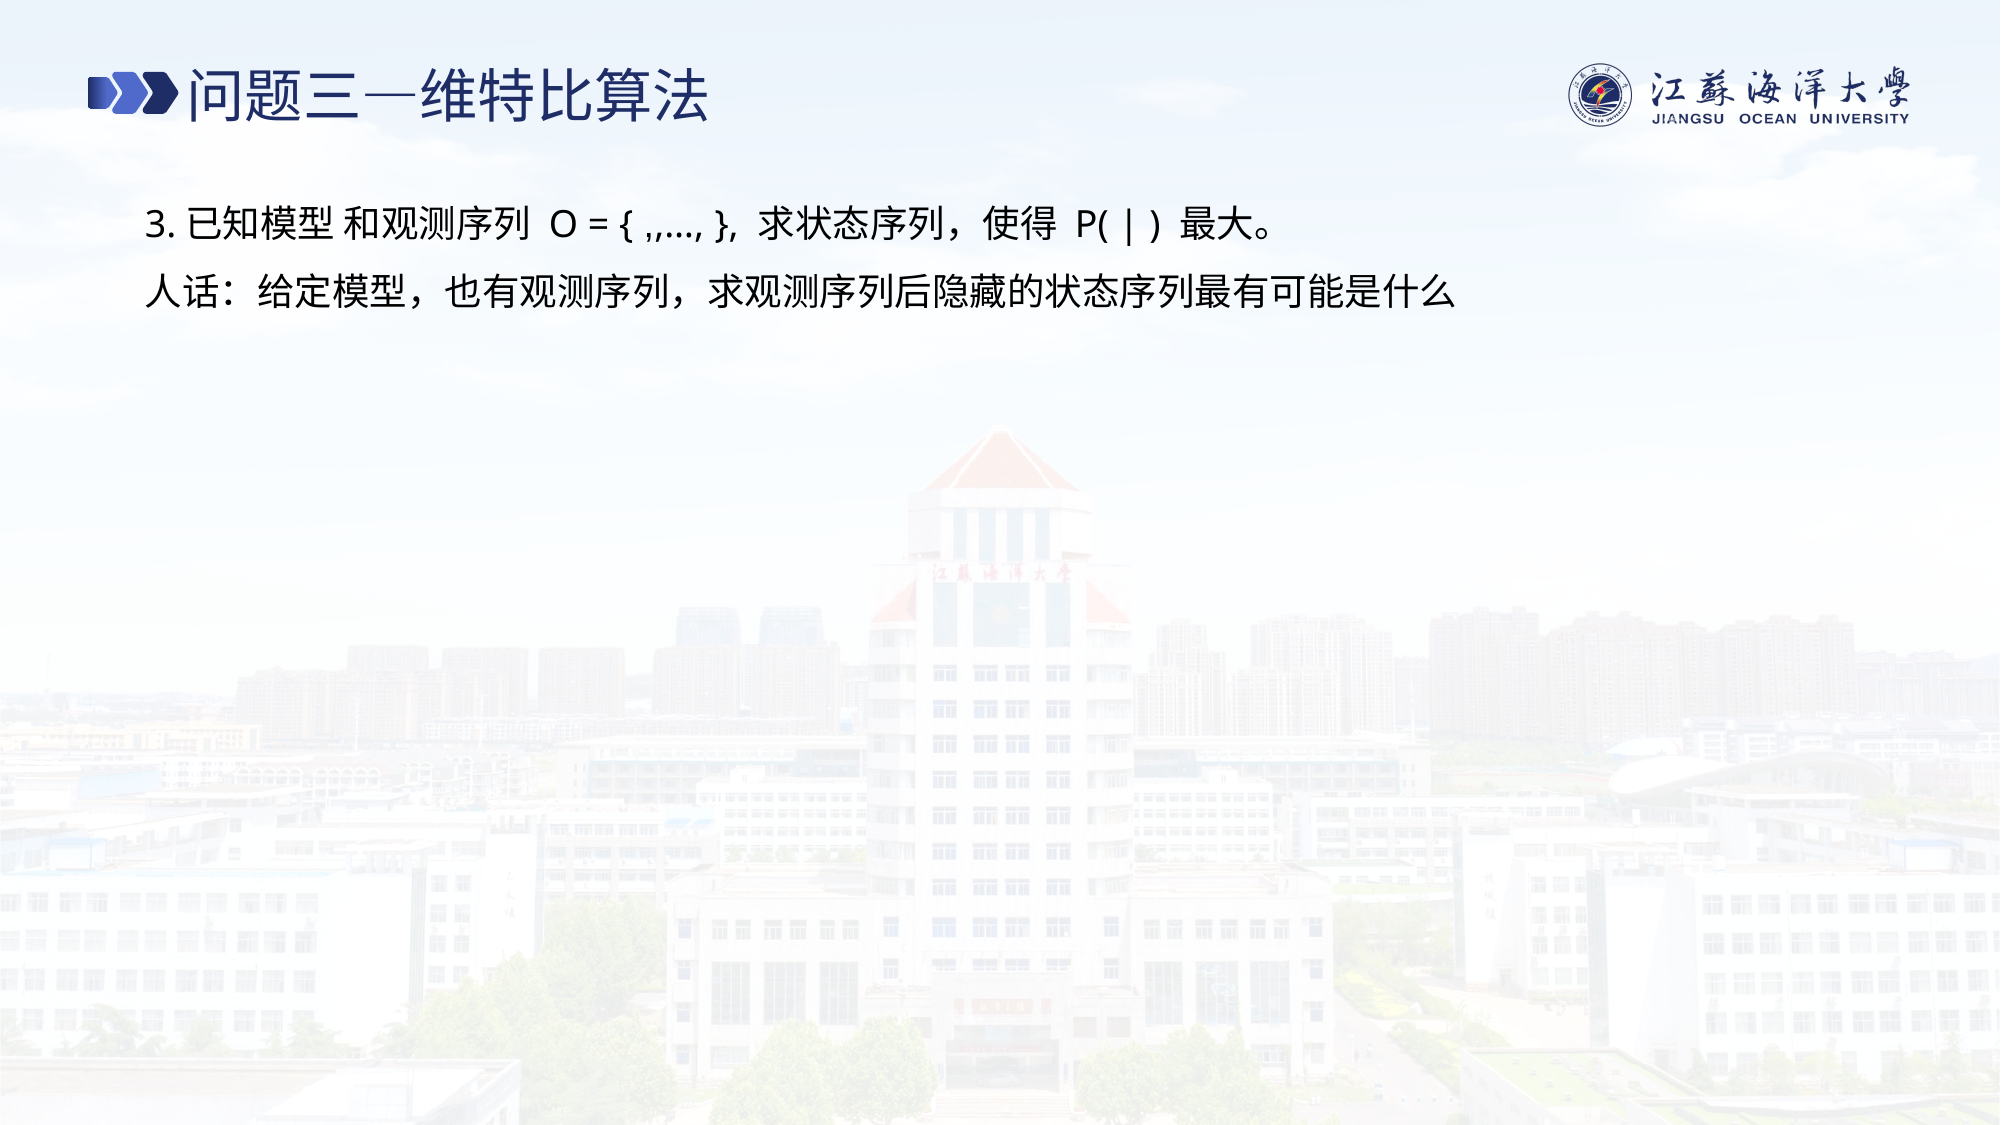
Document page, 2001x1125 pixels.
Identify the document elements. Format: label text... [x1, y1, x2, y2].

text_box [88, 71, 179, 114]
picture [1564, 60, 1947, 135]
text_box 问题三—维特比算法 [172, 51, 775, 137]
